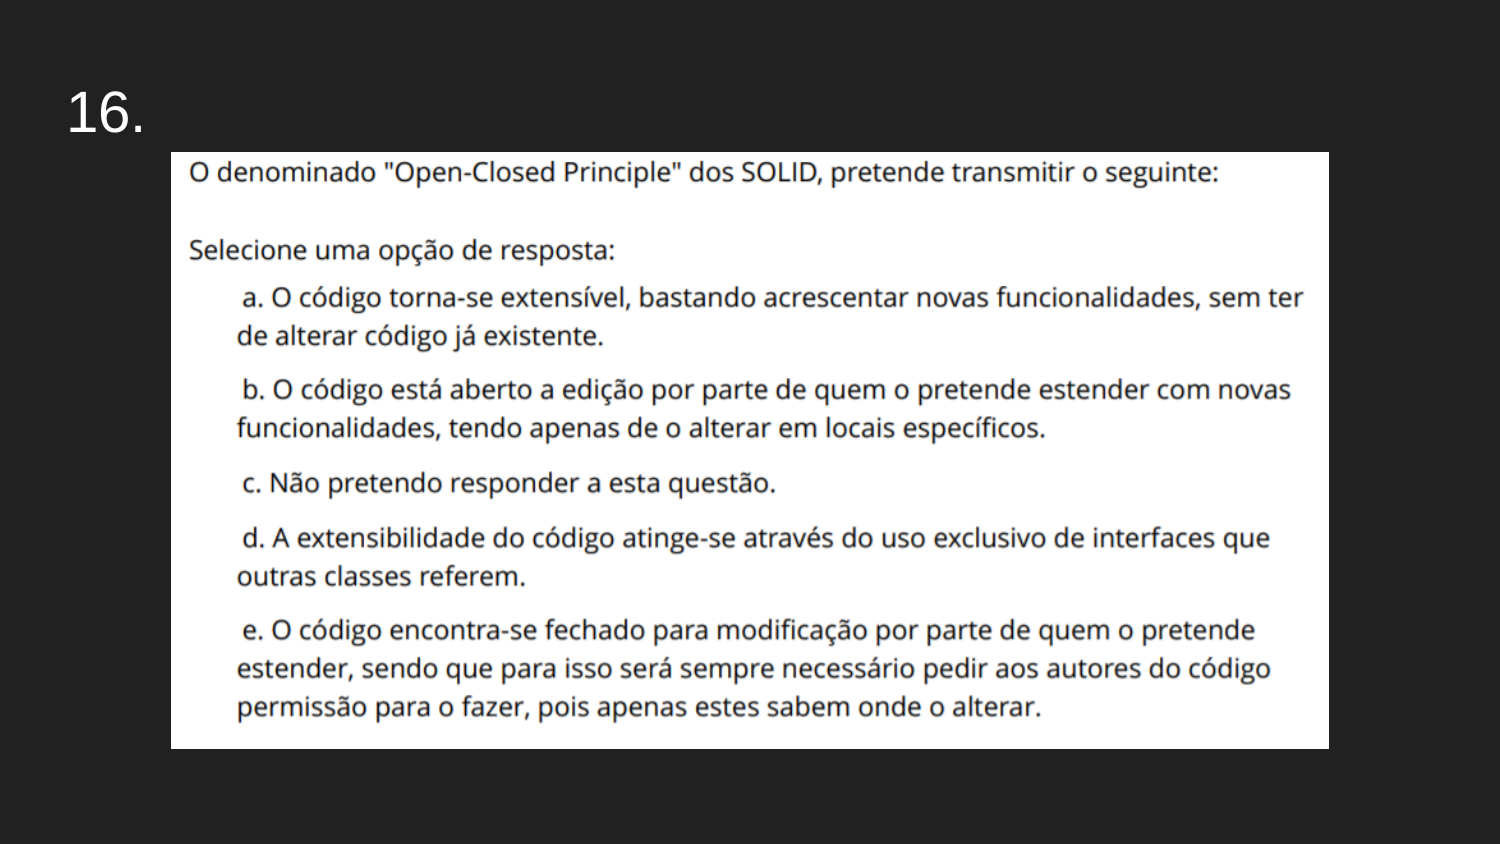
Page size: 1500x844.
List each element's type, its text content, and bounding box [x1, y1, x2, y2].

title 16. [51, 59, 1449, 153]
picture [171, 152, 1329, 749]
